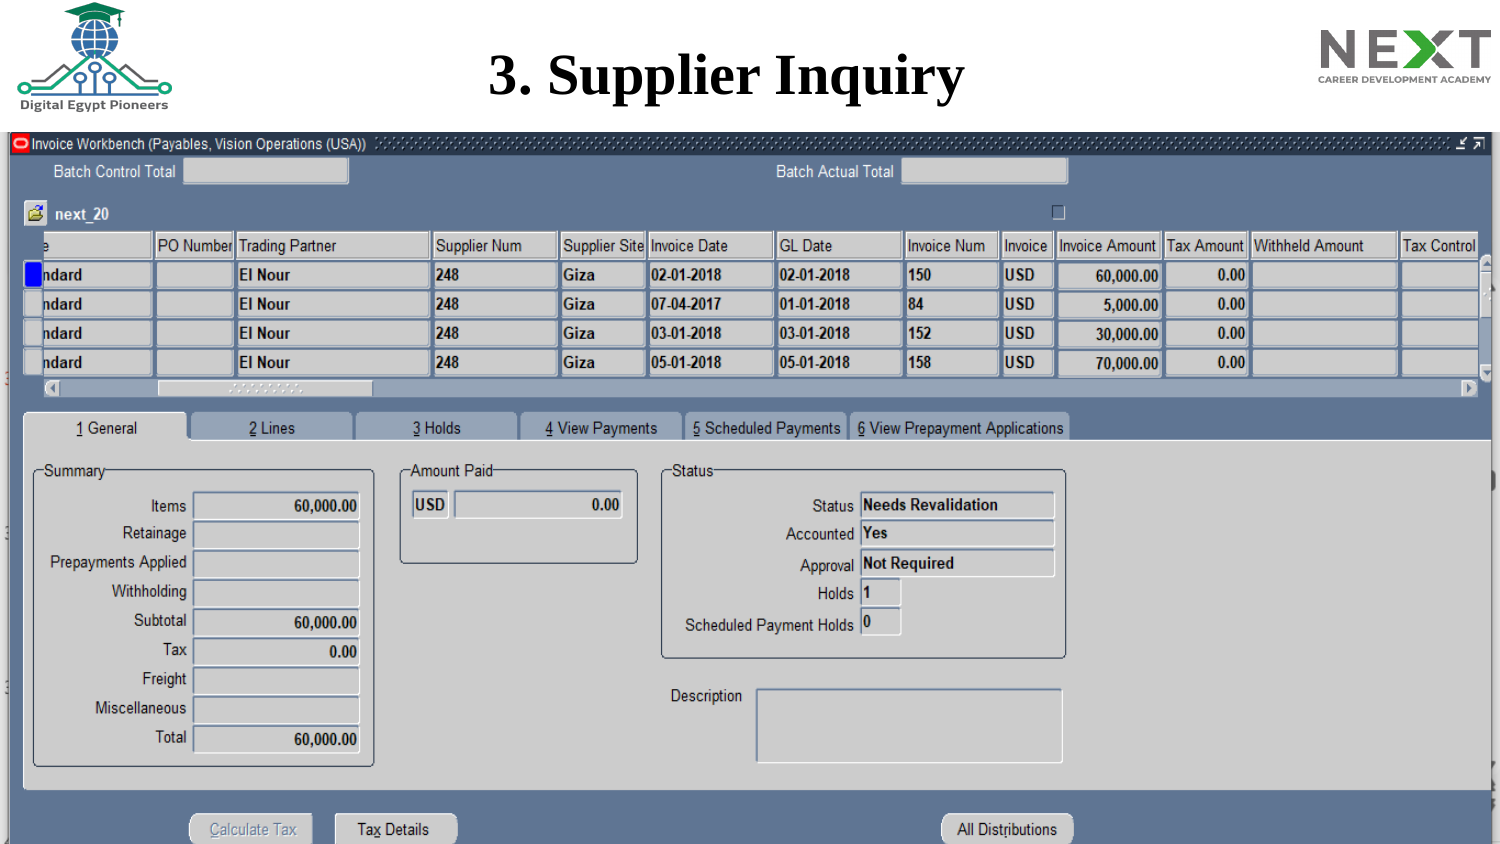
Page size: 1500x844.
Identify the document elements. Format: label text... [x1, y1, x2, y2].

picture [0, 132, 1500, 844]
picture [17, 0, 172, 117]
title 3. Supplier Inquiry [186, 45, 1269, 98]
picture [1314, 30, 1492, 85]
